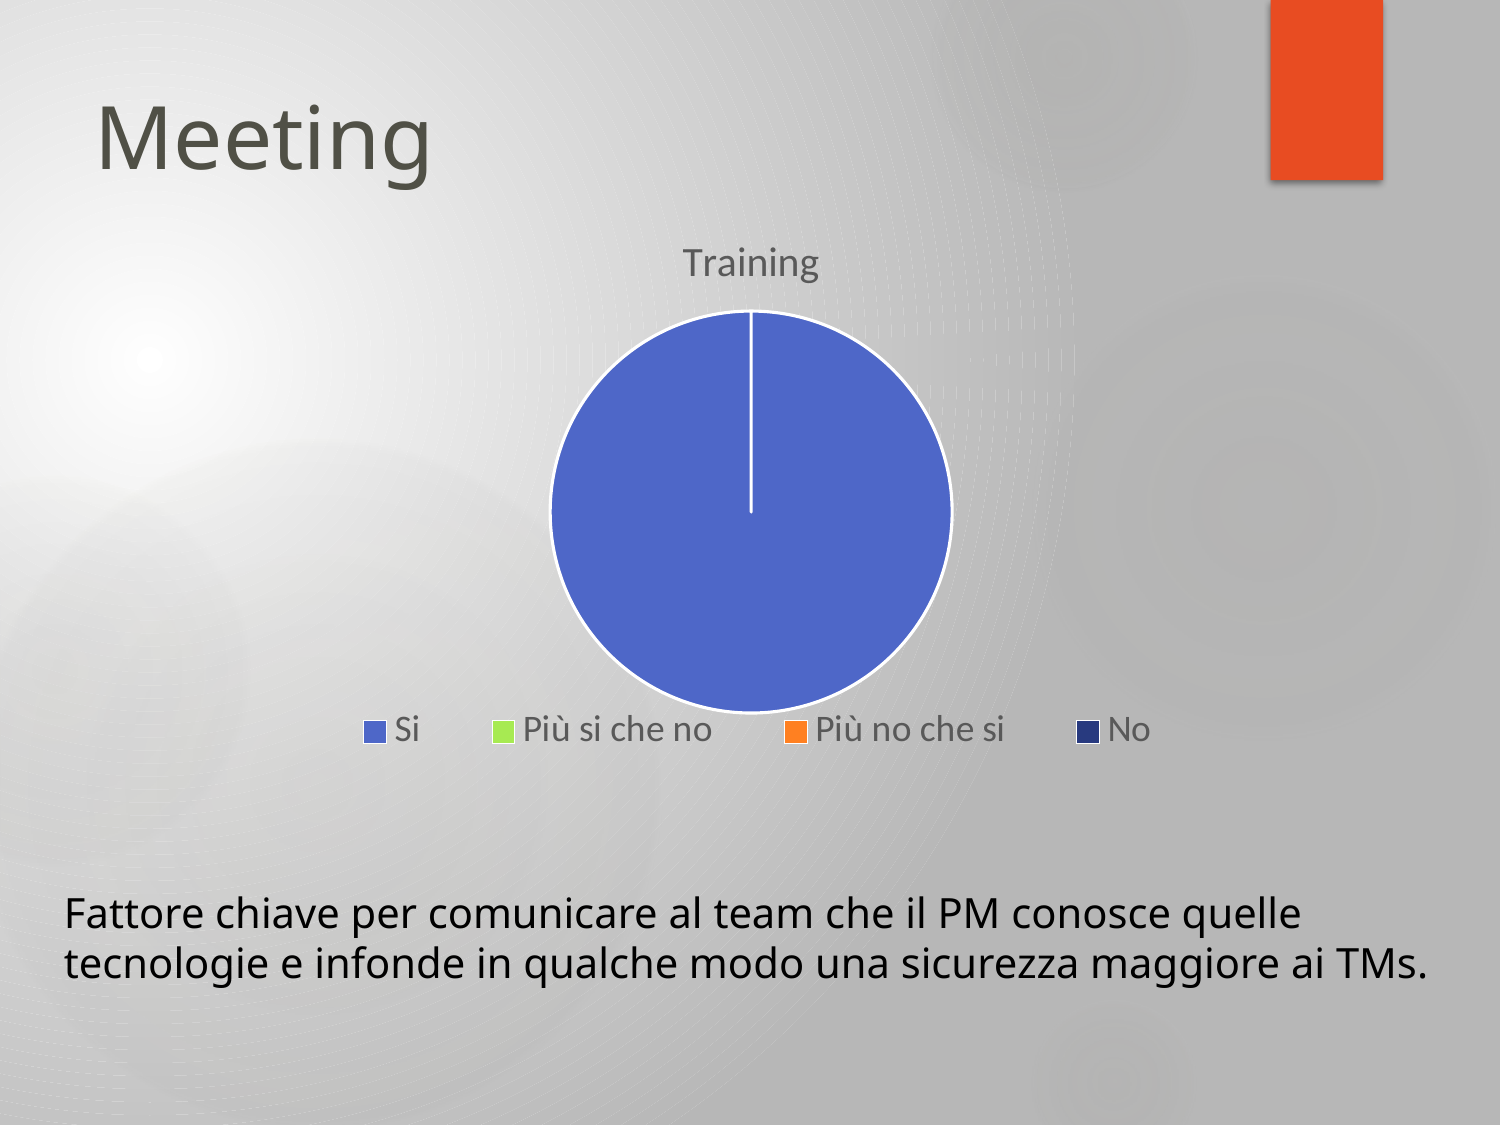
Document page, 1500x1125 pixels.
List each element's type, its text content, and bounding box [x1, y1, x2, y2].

title Meeting [79, 74, 1237, 304]
text_box Fattore chiave per comunicare al team che il PM conosce quelle tecnologie e infonde in qualche modo una sicurezza maggiore ai TMs. [49, 879, 1479, 995]
chart [265, 212, 1238, 789]
